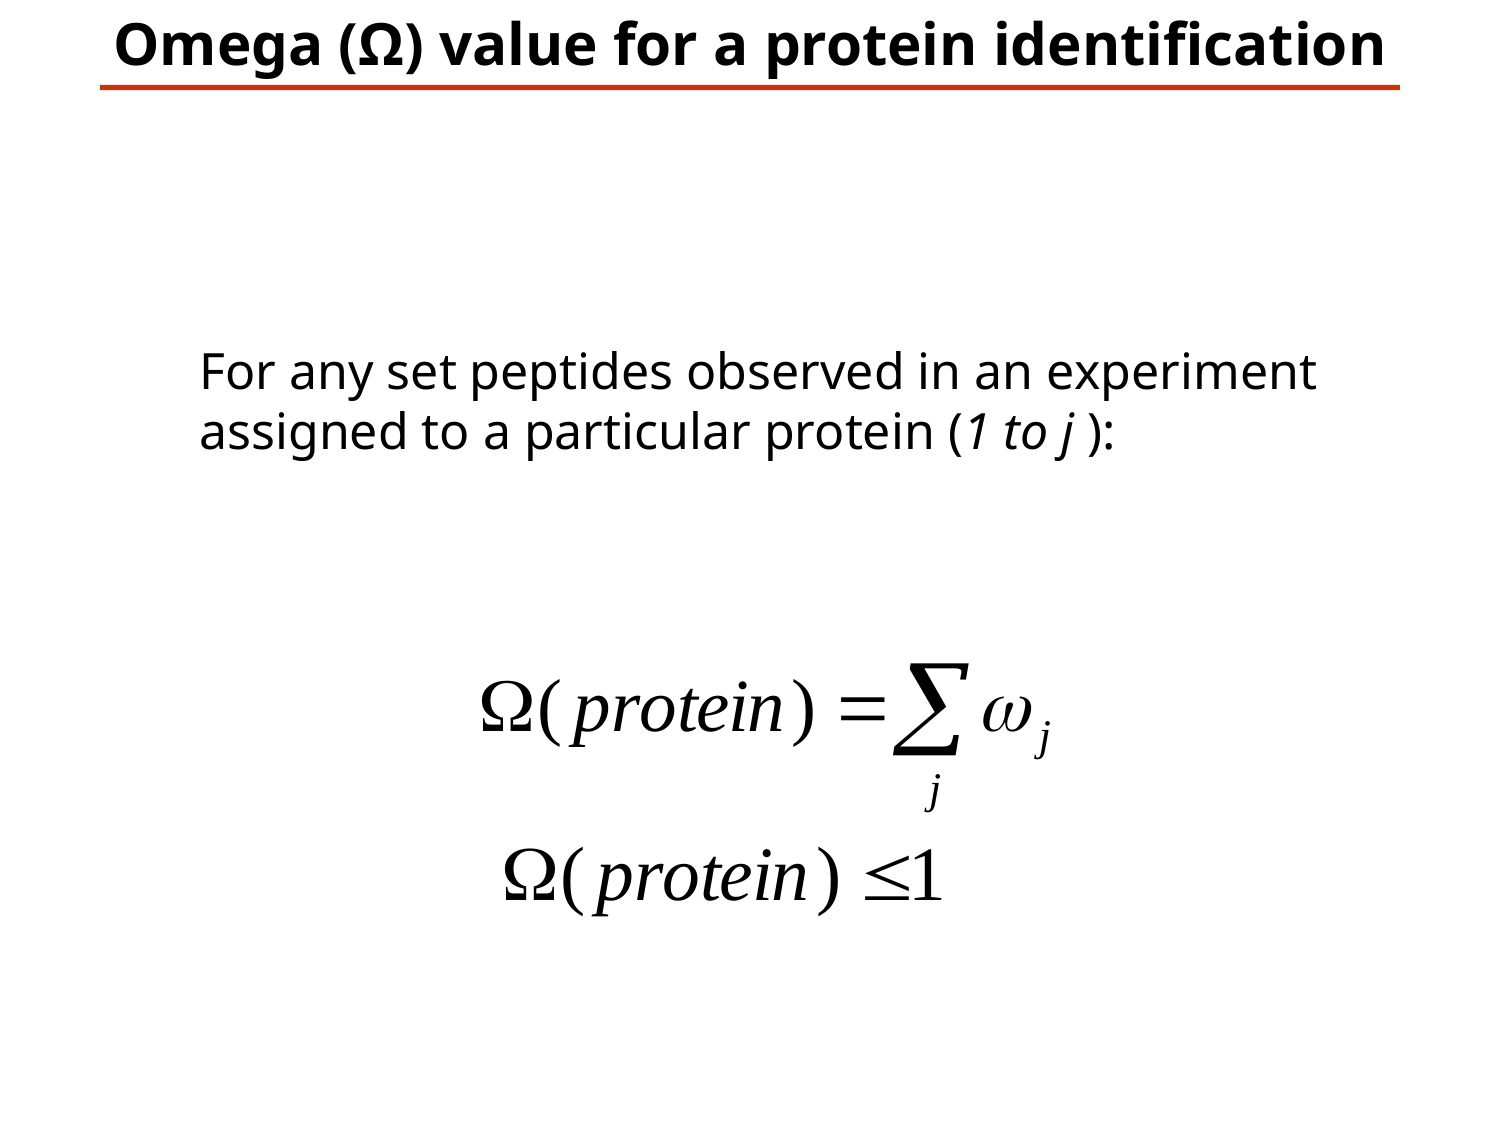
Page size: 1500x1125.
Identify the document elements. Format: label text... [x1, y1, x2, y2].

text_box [490, 829, 951, 933]
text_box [468, 649, 1076, 826]
text_box Omega (Ω) value for a protein identification [0, 0, 1500, 85]
text_box For any set peptides observed in an experiment assigned to a particular protein (1 to j ): [184, 332, 1460, 467]
